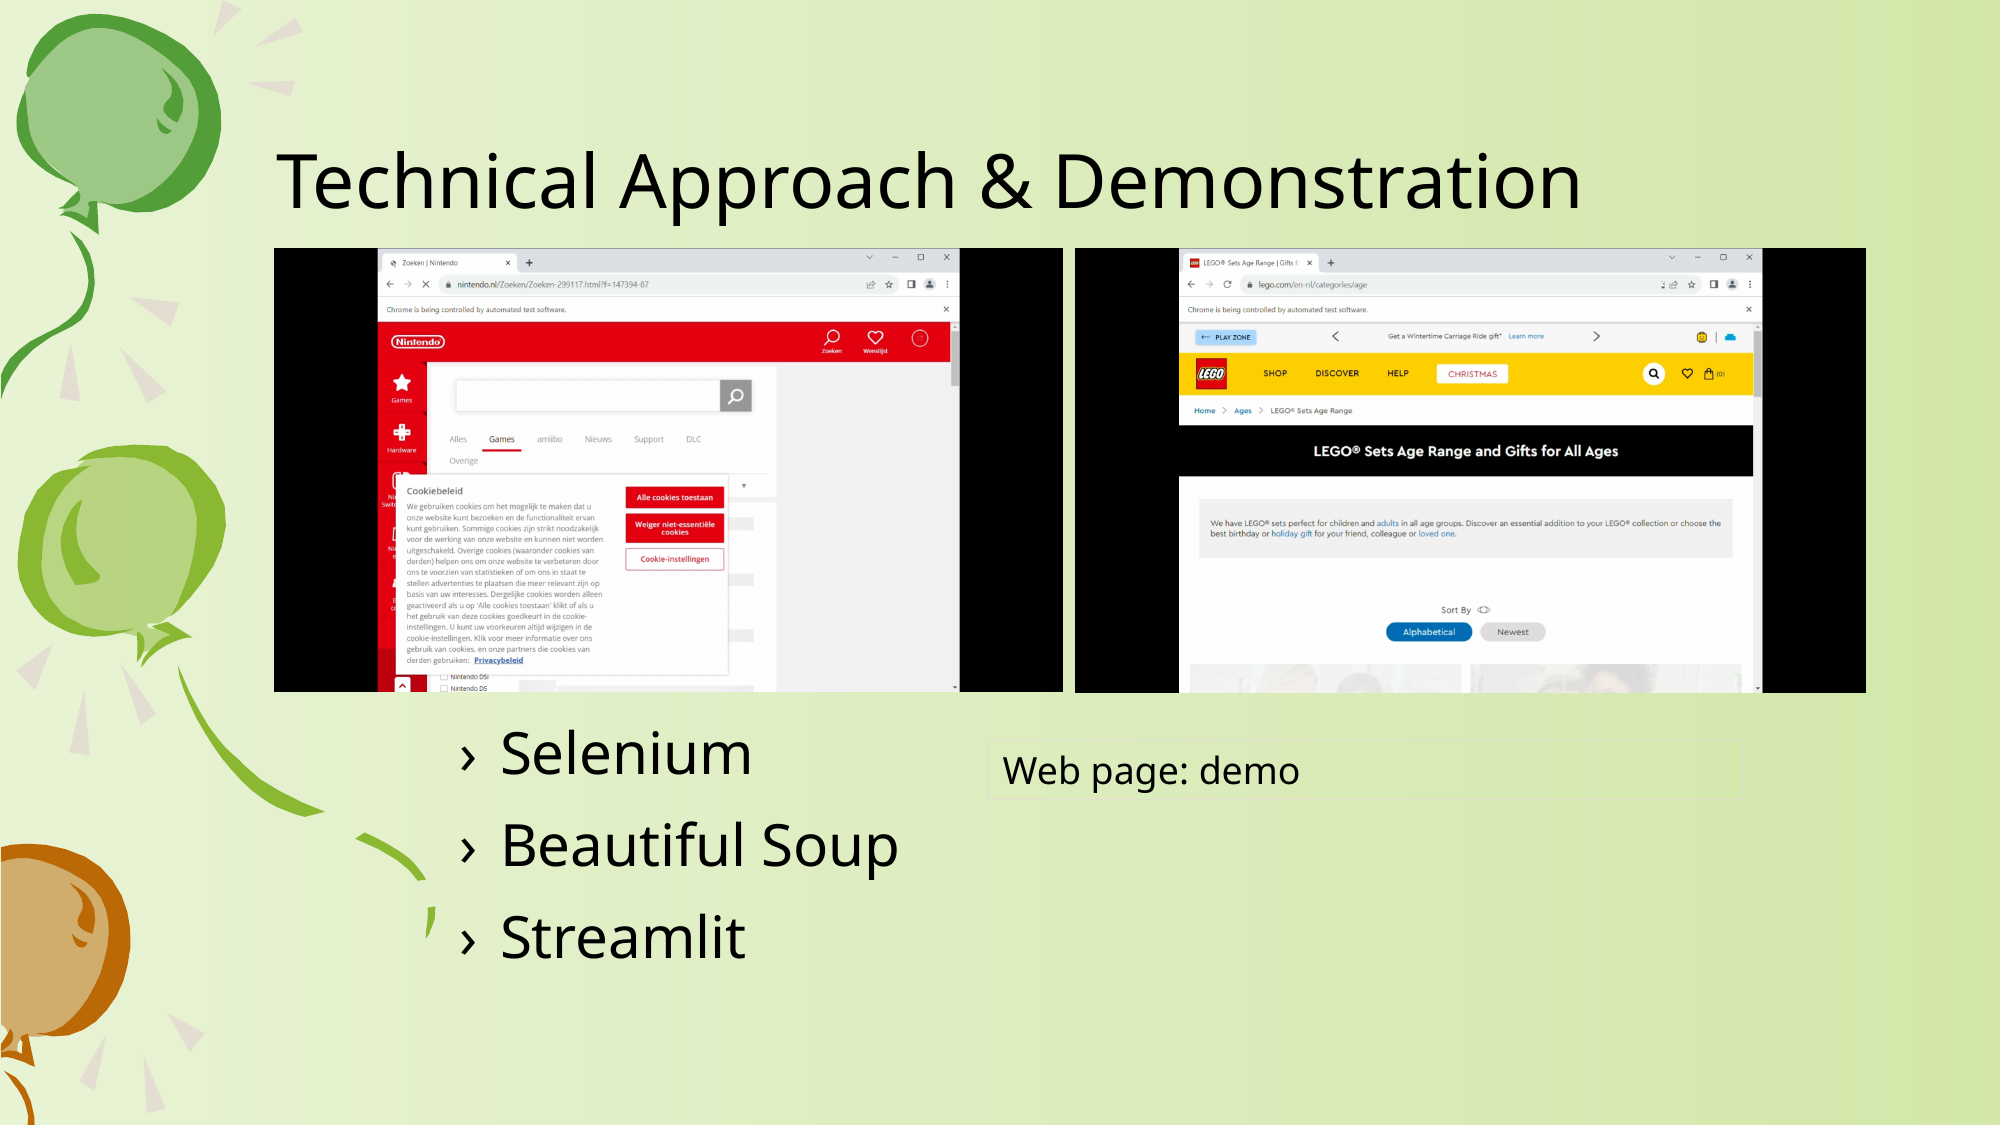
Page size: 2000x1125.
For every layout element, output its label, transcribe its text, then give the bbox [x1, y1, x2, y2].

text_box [1074, 248, 1867, 694]
text_box Web page: demo [987, 739, 1744, 800]
title Technical Approach & Demonstration [261, 29, 1867, 233]
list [273, 248, 1064, 693]
list Selenium Beautiful Soup Streamlit [444, 716, 1235, 1037]
